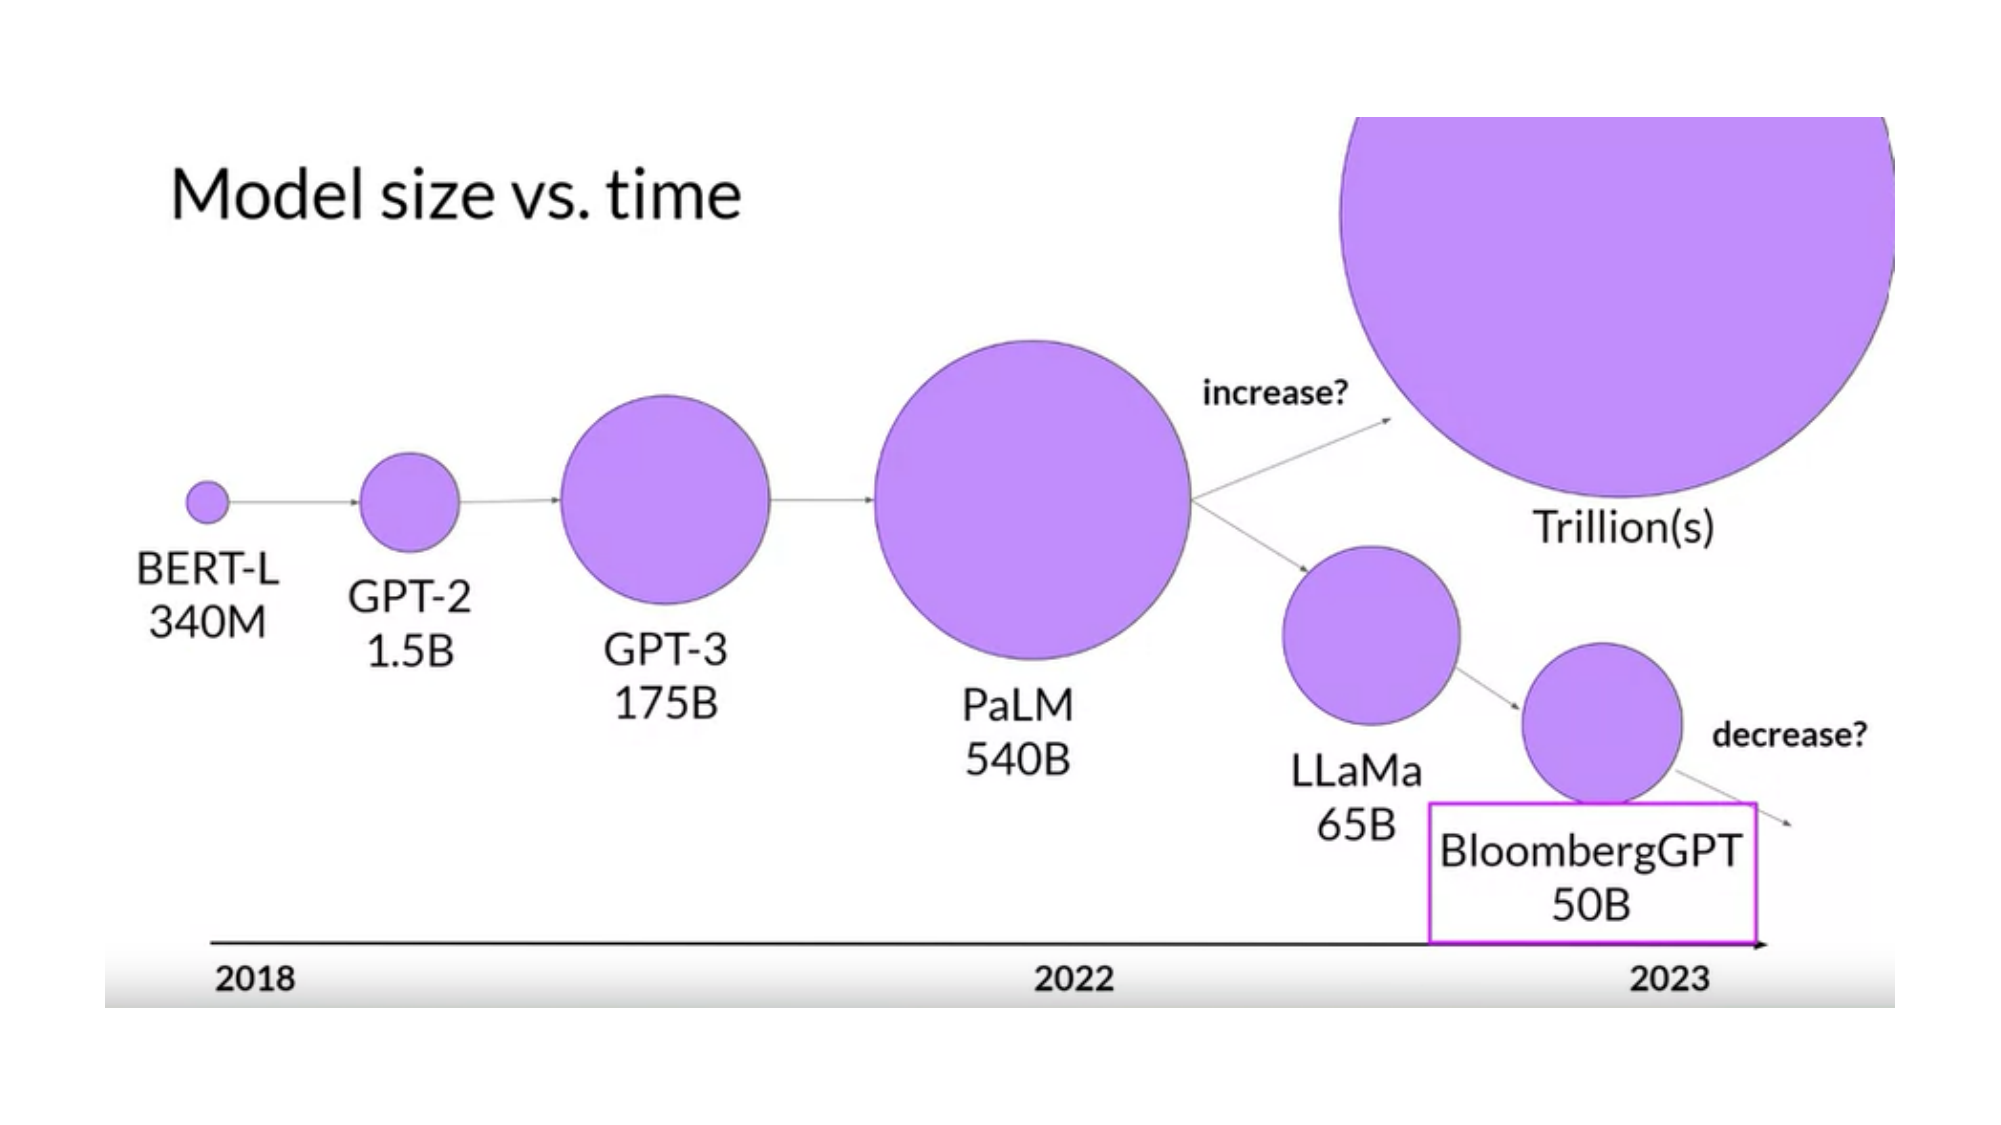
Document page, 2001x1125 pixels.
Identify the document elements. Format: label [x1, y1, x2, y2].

list [105, 117, 1895, 1008]
